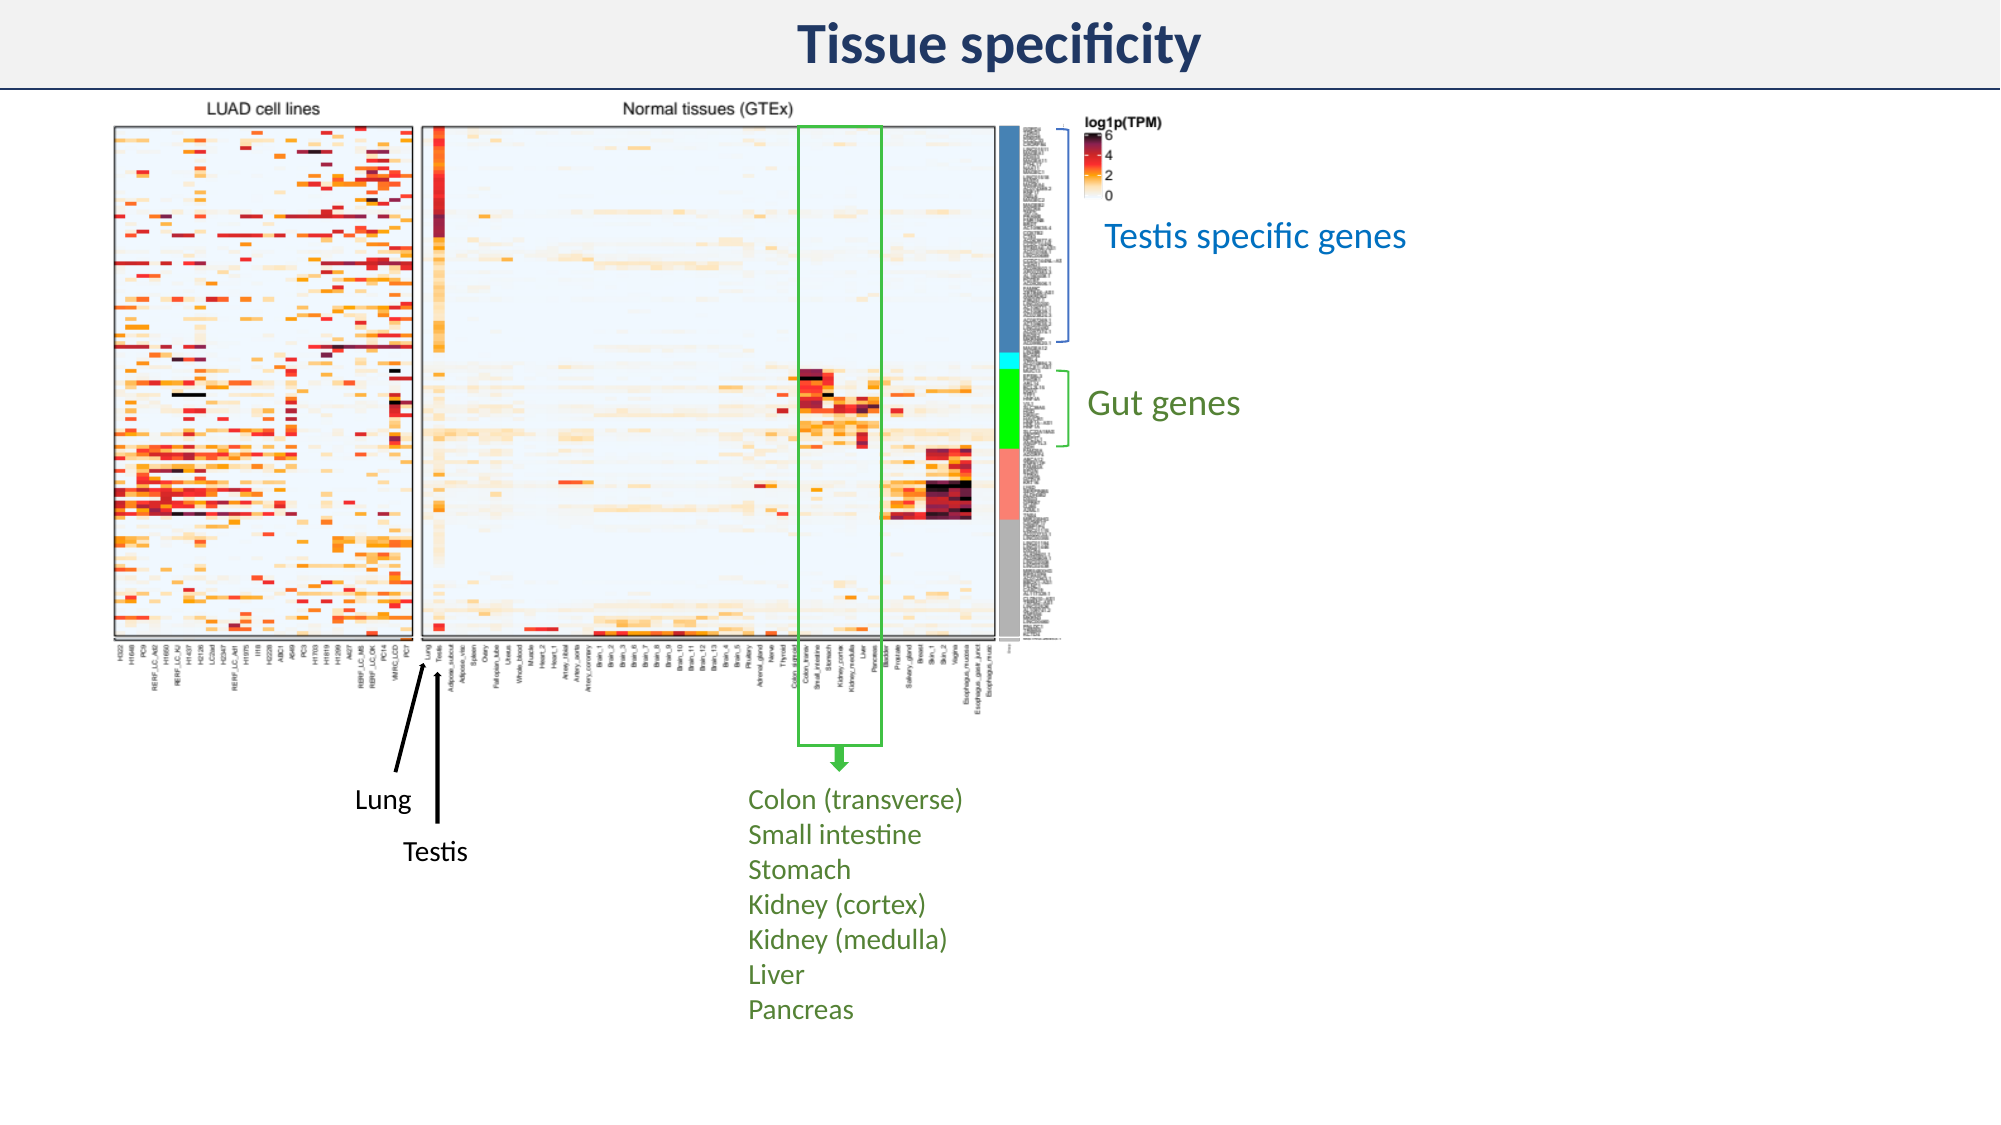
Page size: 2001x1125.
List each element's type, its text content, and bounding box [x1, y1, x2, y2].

text_box [1062, 128, 1069, 343]
text_box Testis specific genes [1089, 203, 1423, 263]
text_box Tissue specificity [0, 0, 2000, 90]
text_box Testis [388, 824, 497, 875]
text_box [830, 763, 849, 772]
text_box Lung [340, 773, 427, 823]
picture [109, 83, 1062, 763]
text_box [392, 763, 401, 774]
text_box [1062, 370, 1069, 447]
text_box Gut genes [1072, 370, 1257, 431]
text_box [434, 763, 441, 824]
picture [1063, 108, 1175, 203]
text_box Colon (transverse) Small intestine Stomach Kidney (cortex) Kidney (medulla) Liver Pancreas [733, 773, 1002, 1033]
